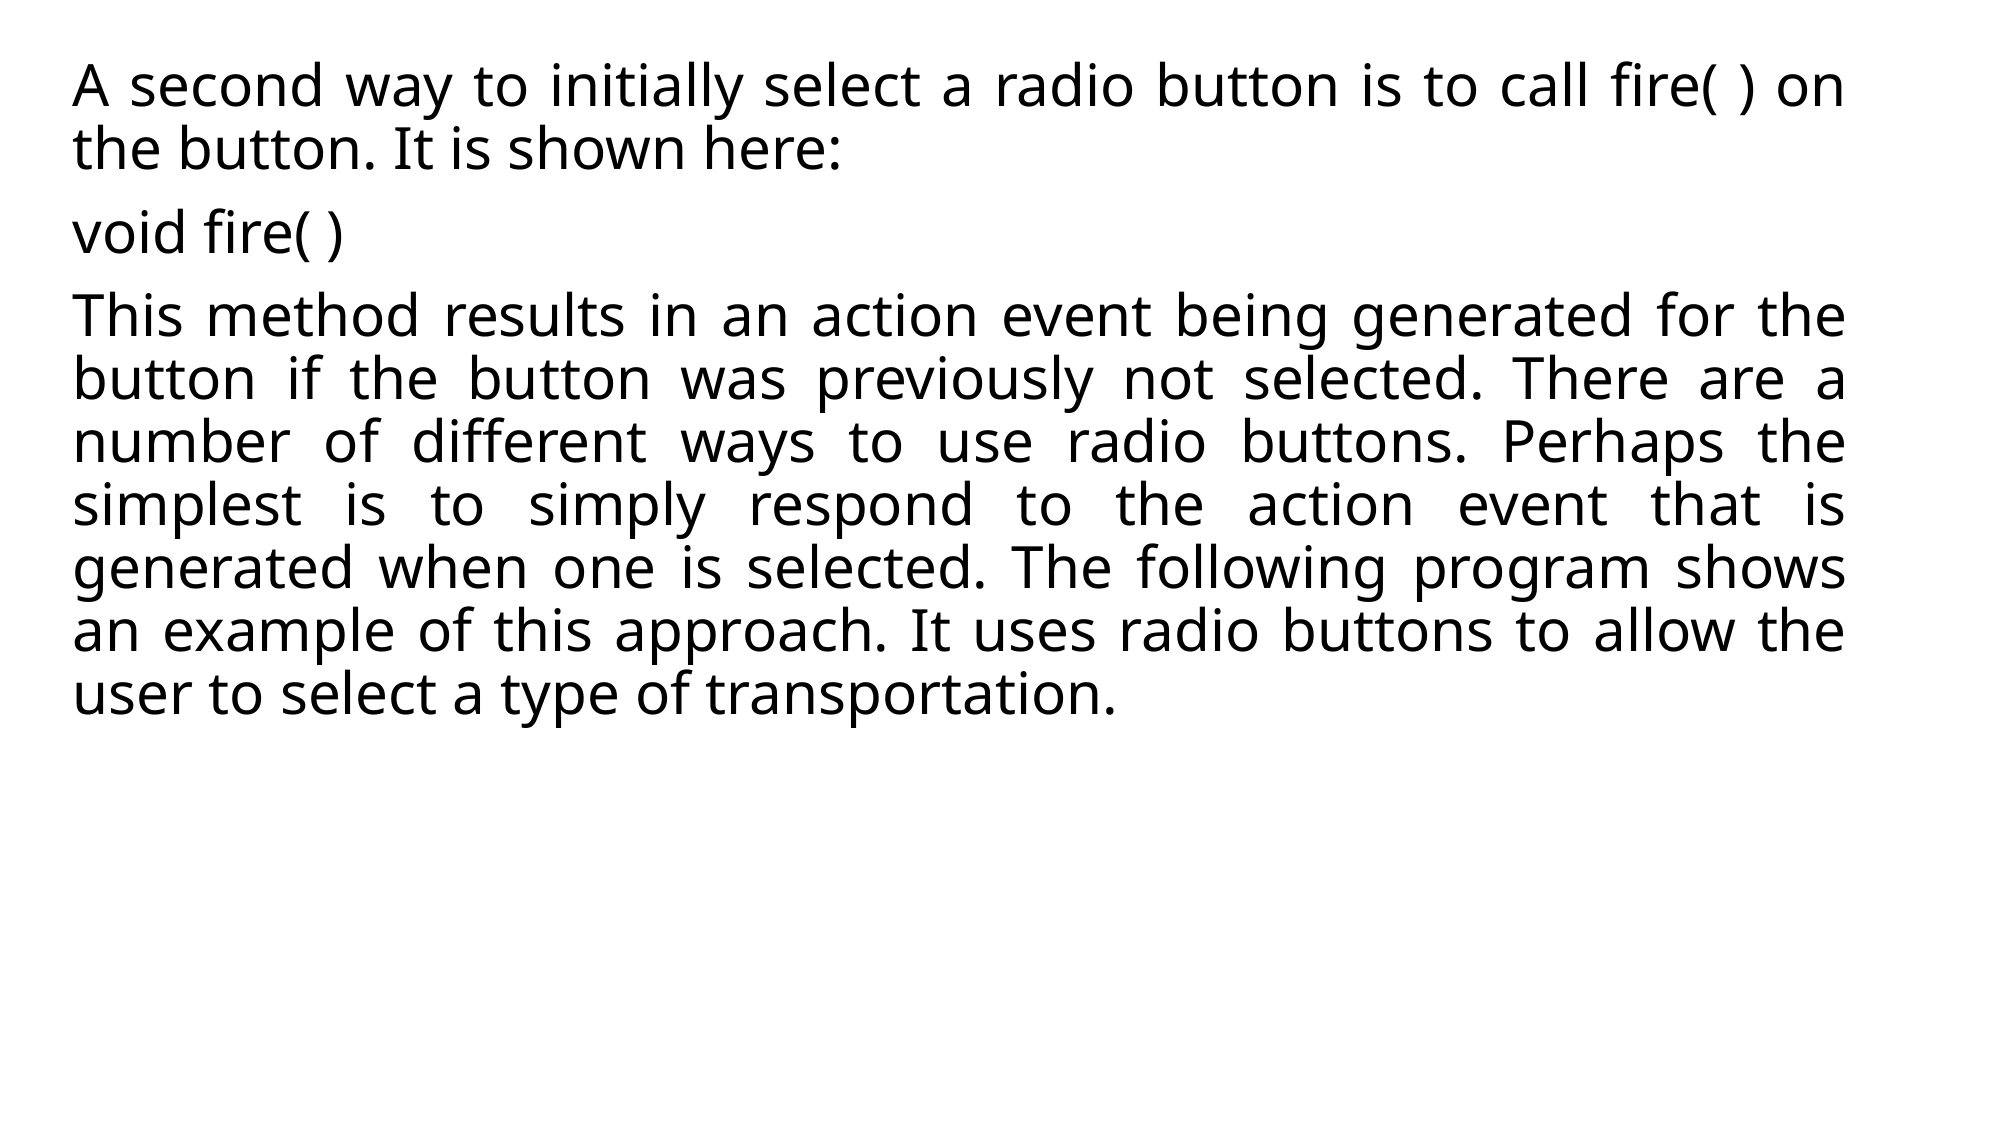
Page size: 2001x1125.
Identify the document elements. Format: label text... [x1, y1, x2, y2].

list A second way to initially select a radio button is to call fire( ) on the button. It is shown here: void fire( ) This method results in an action event being generated for the button if the button was previously not selected. There are a number of different ways to use radio buttons. Perhaps the simplest is to simply respond to the action event that is generated when one is selected. The following program shows an example of this approach. It uses radio buttons to allow the user to select a type of transportation. [57, 48, 1863, 1014]
